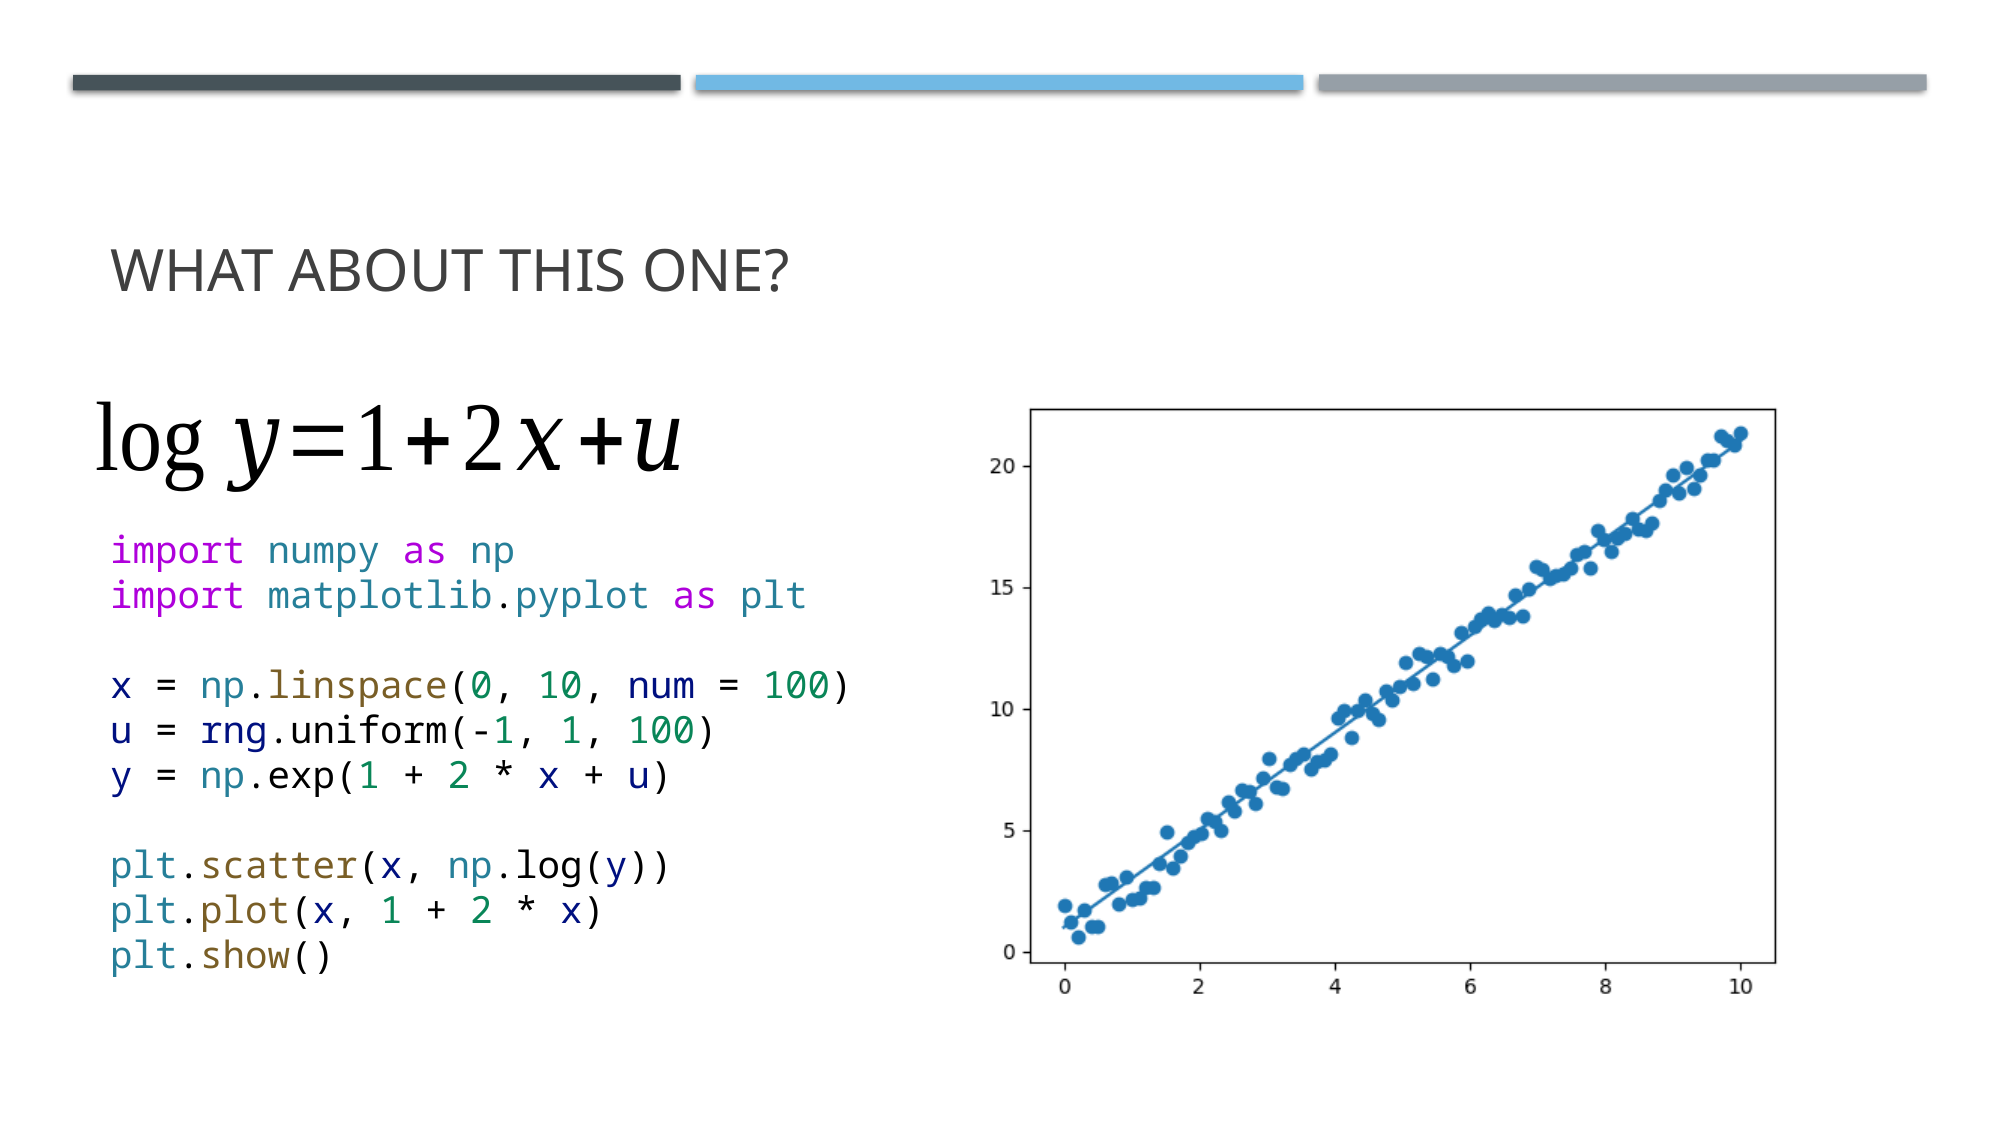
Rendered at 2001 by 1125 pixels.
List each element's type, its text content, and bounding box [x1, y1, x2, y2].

text_box import numpy as np import matplotlib.pyplot as plt x = np.linspace(0, 10, num = 100) u = rng.uniform(-1, 1, 100) y = np.exp(1 + 2 * x + u) plt.scatter(x, np.log(y)) plt.plot(x, 1 + 2 * x) plt.show() [95, 518, 904, 983]
title What about this one? [95, 115, 1905, 311]
picture [910, 321, 1872, 1043]
